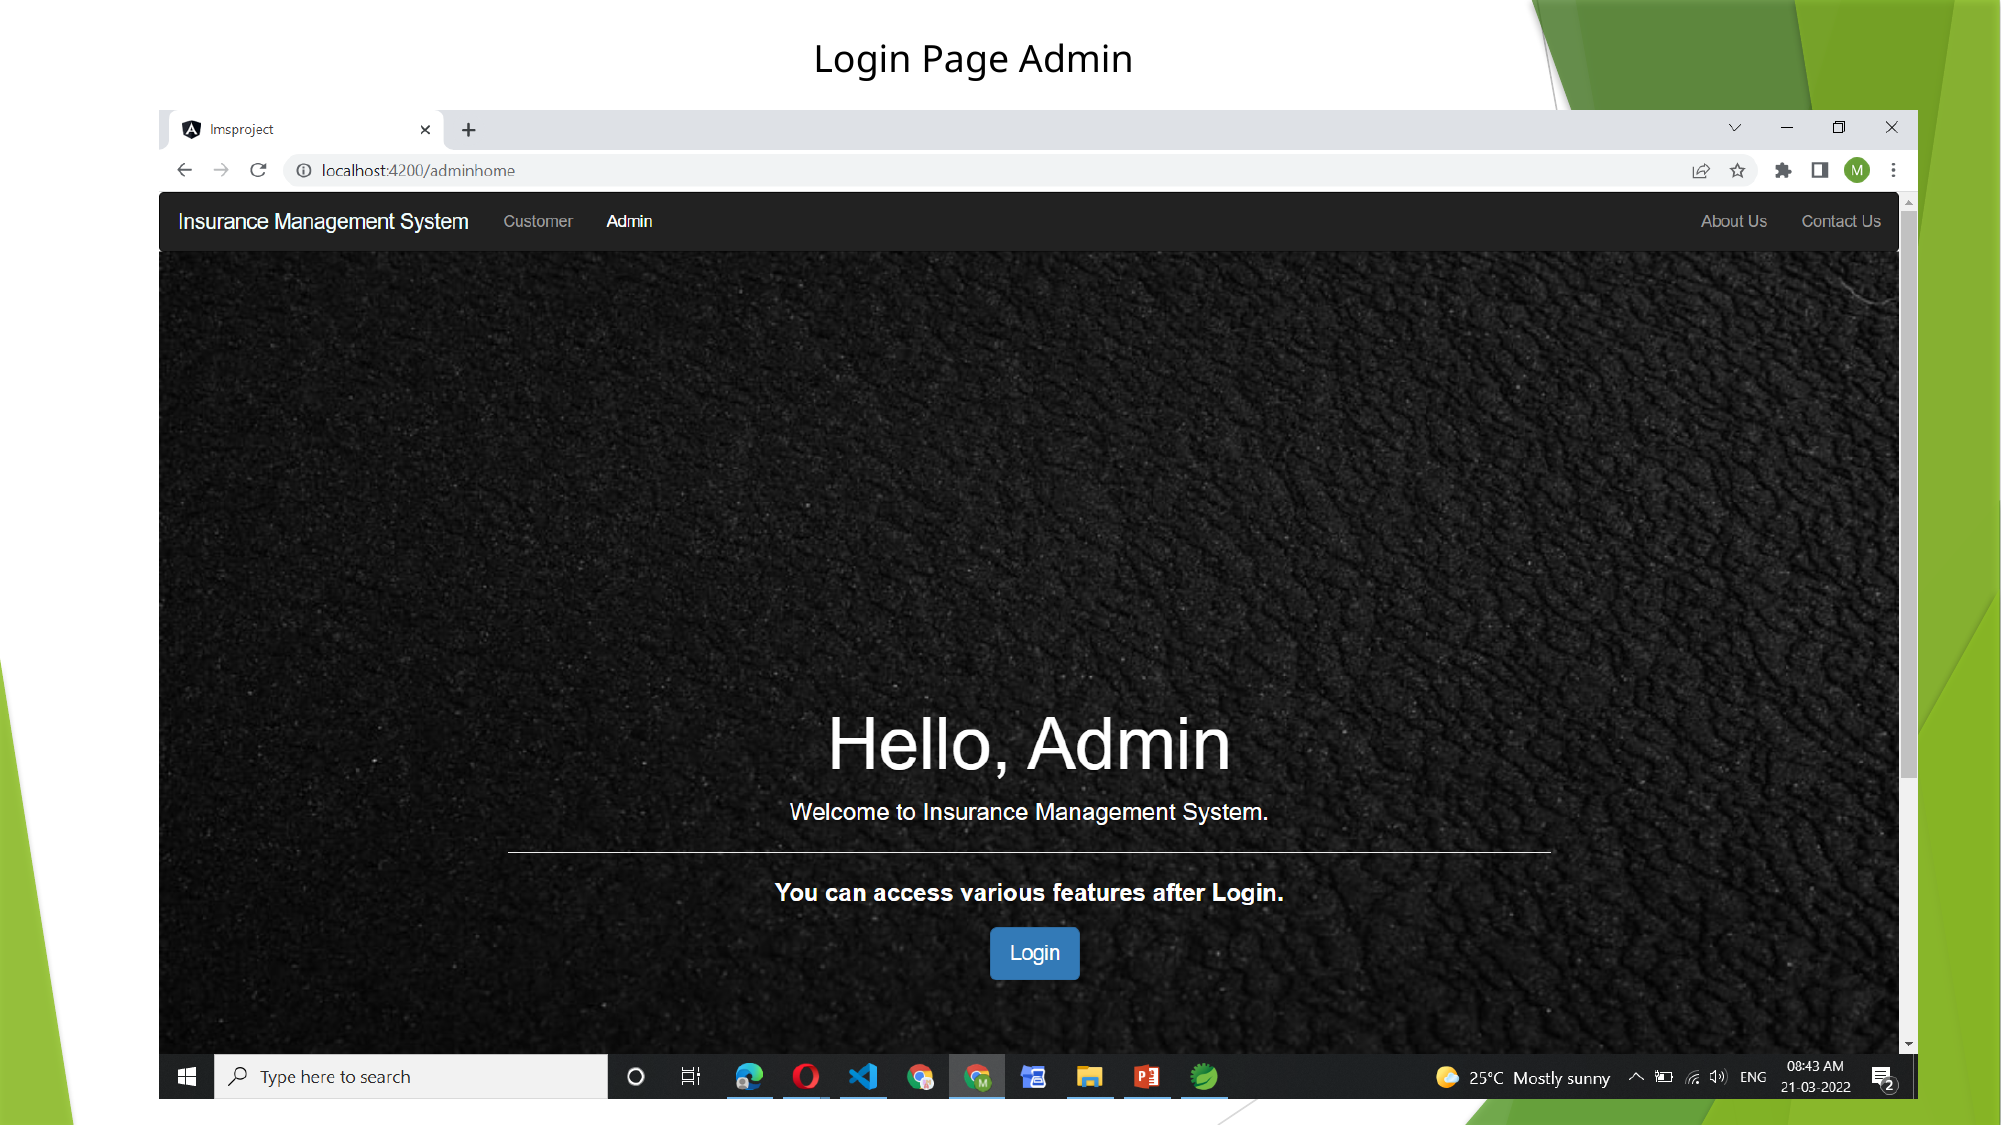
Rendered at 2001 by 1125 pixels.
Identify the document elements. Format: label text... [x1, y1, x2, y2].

picture [159, 109, 1918, 1100]
text_box Login Page Admin [798, 27, 1615, 87]
